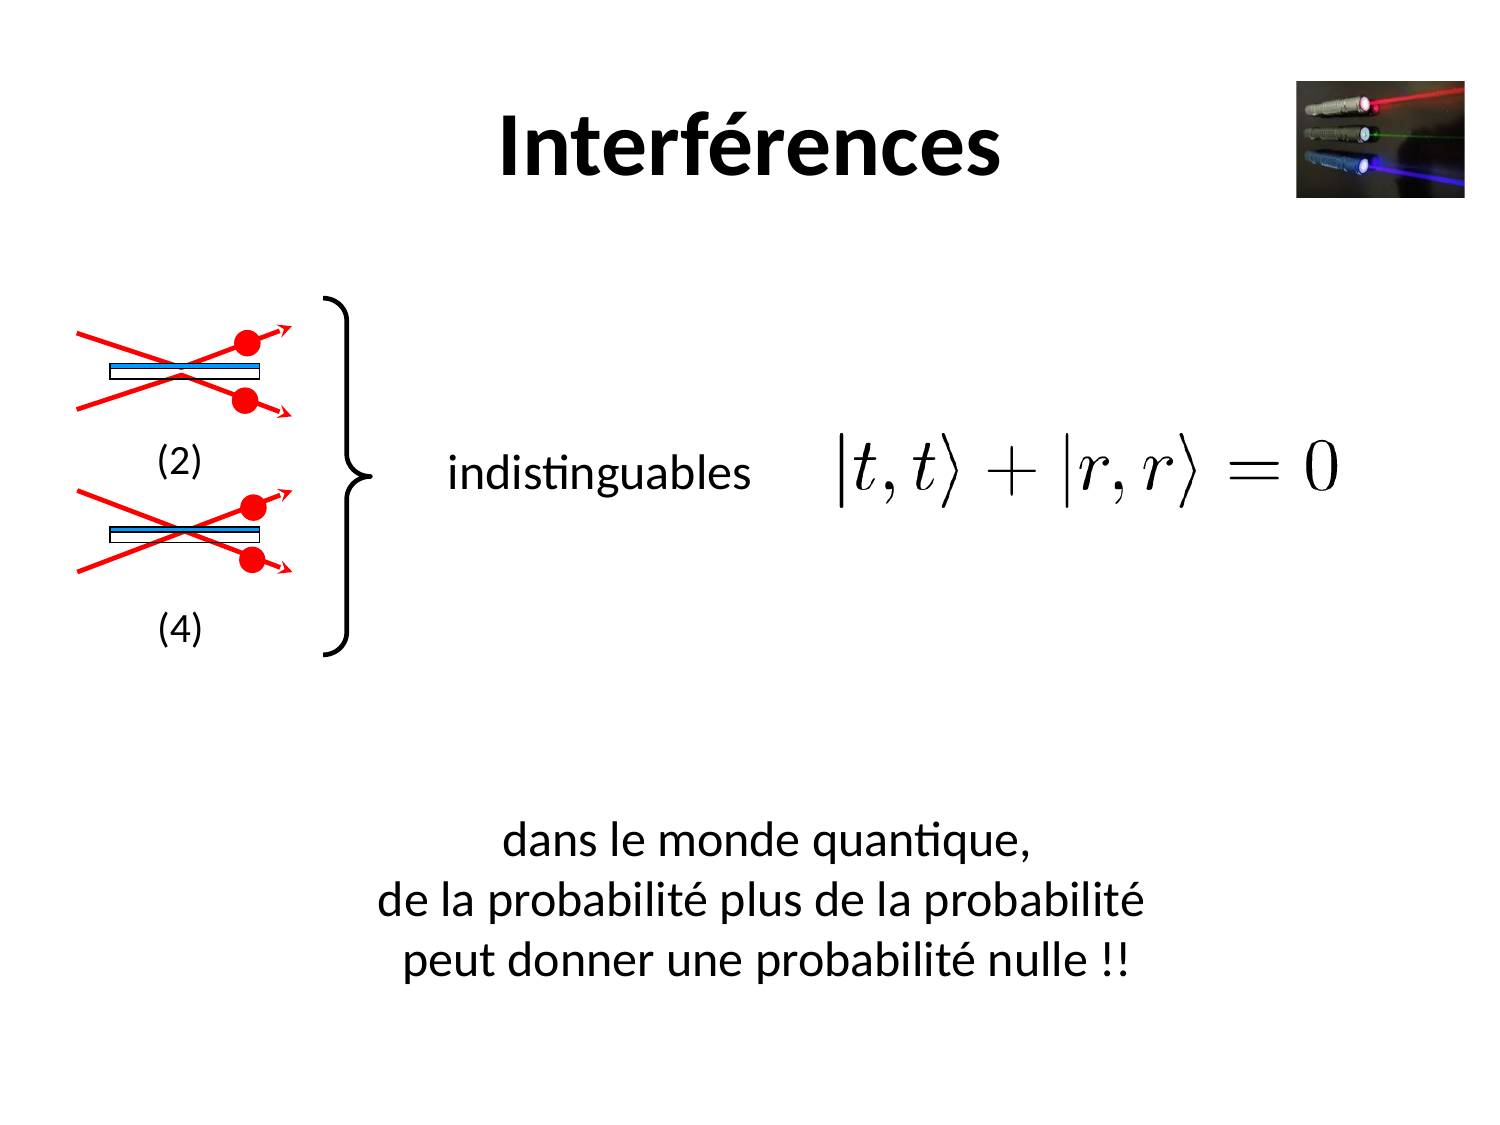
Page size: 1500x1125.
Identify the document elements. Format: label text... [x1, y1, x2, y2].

text_box dans le monde quantique, de la probabilité plus de la probabilité peut donner une probabilité nulle !! [296, 798, 1239, 994]
picture [1295, 80, 1465, 199]
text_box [322, 297, 770, 656]
title Interférences [75, 45, 1425, 233]
picture [839, 433, 1342, 508]
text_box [76, 325, 293, 660]
